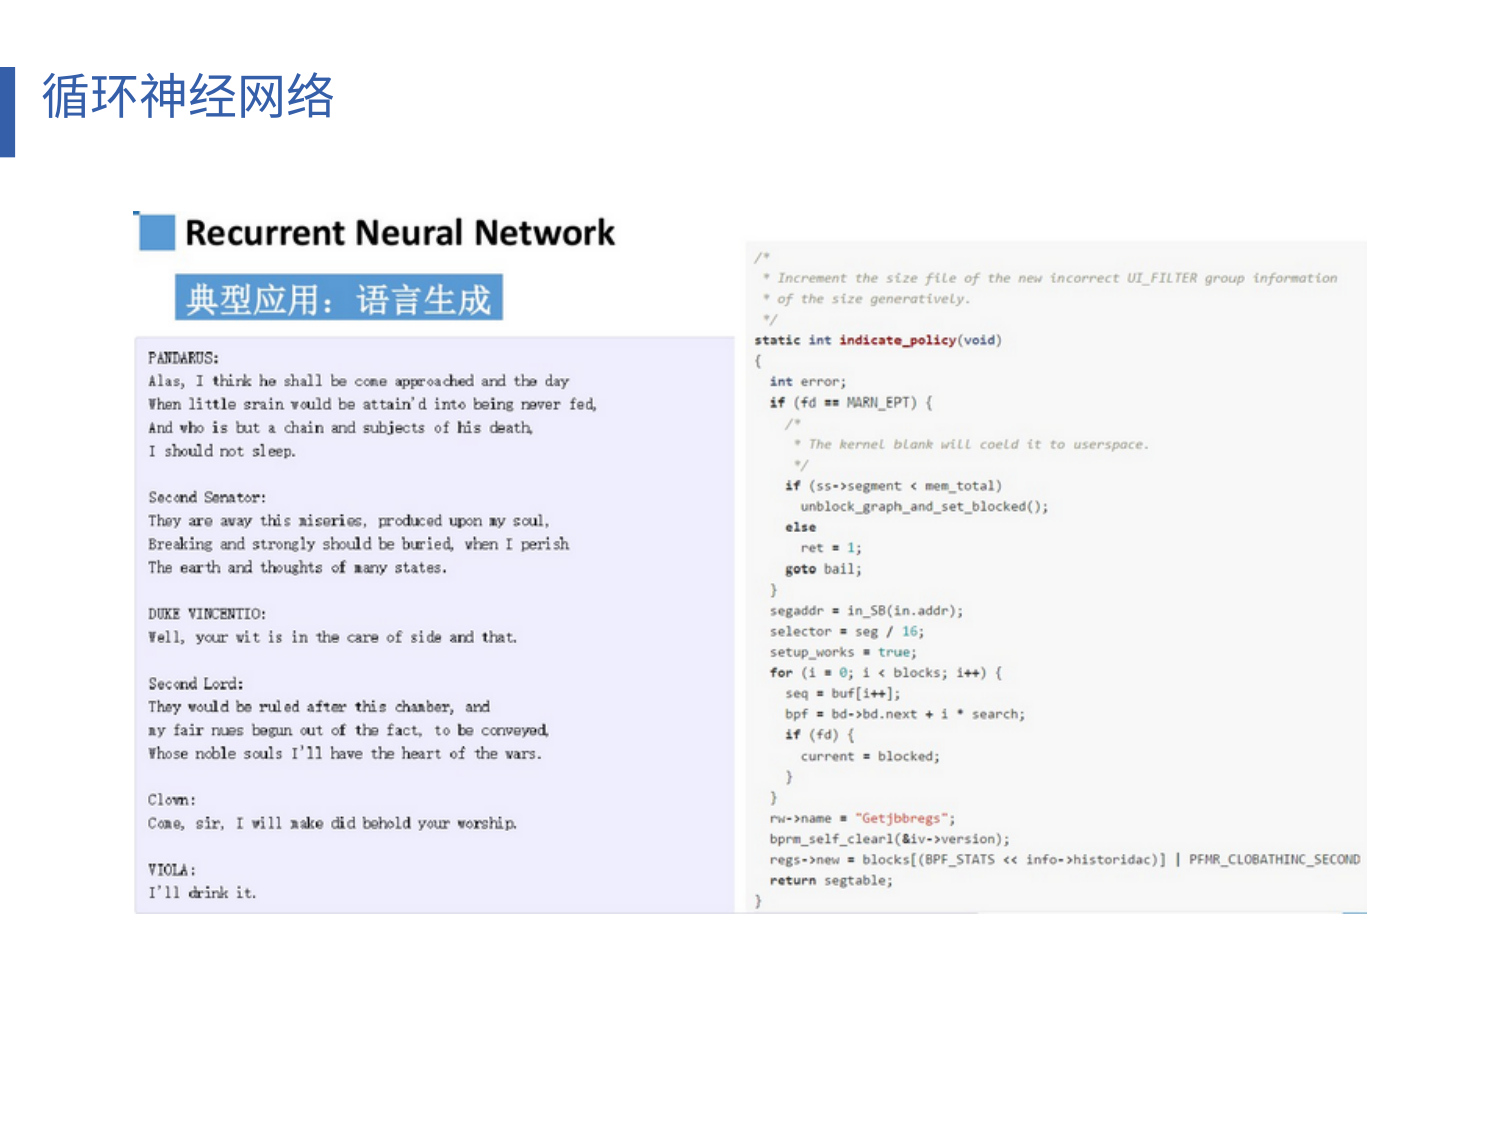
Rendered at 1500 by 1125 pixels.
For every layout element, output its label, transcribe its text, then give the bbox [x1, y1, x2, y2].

list 循环神经网络 [26, 64, 834, 133]
picture [133, 211, 1367, 914]
